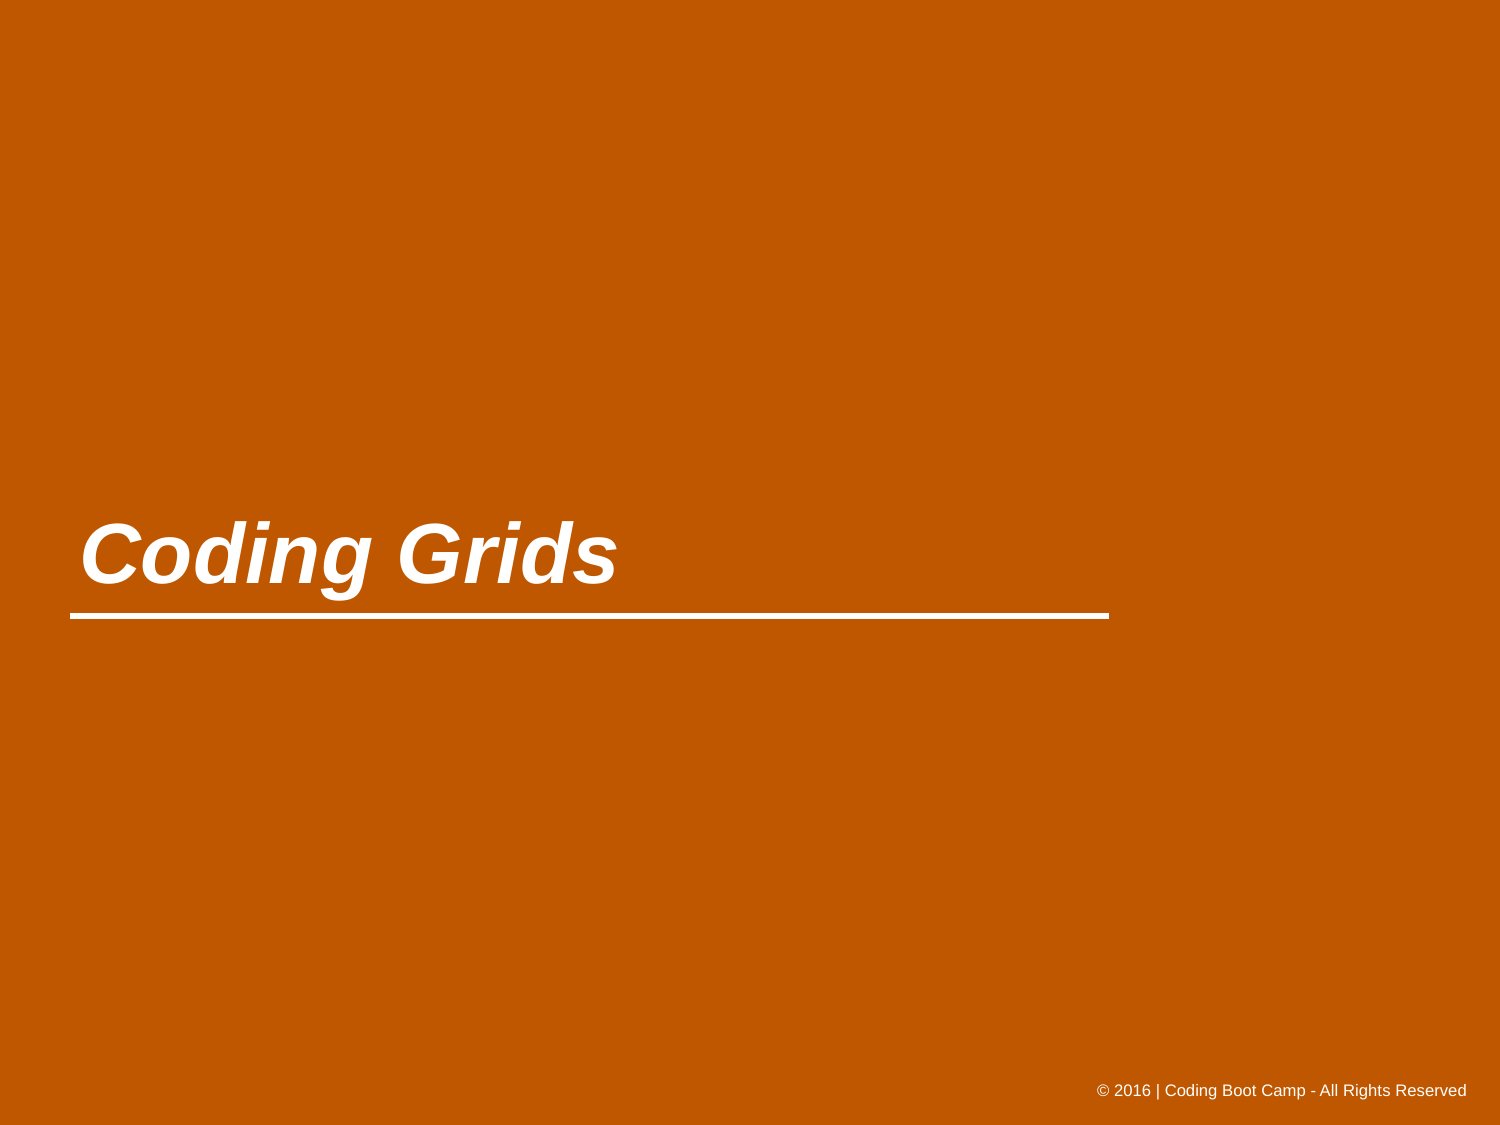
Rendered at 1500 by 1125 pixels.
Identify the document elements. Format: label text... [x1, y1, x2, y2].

title Coding Grids [64, 484, 1415, 628]
